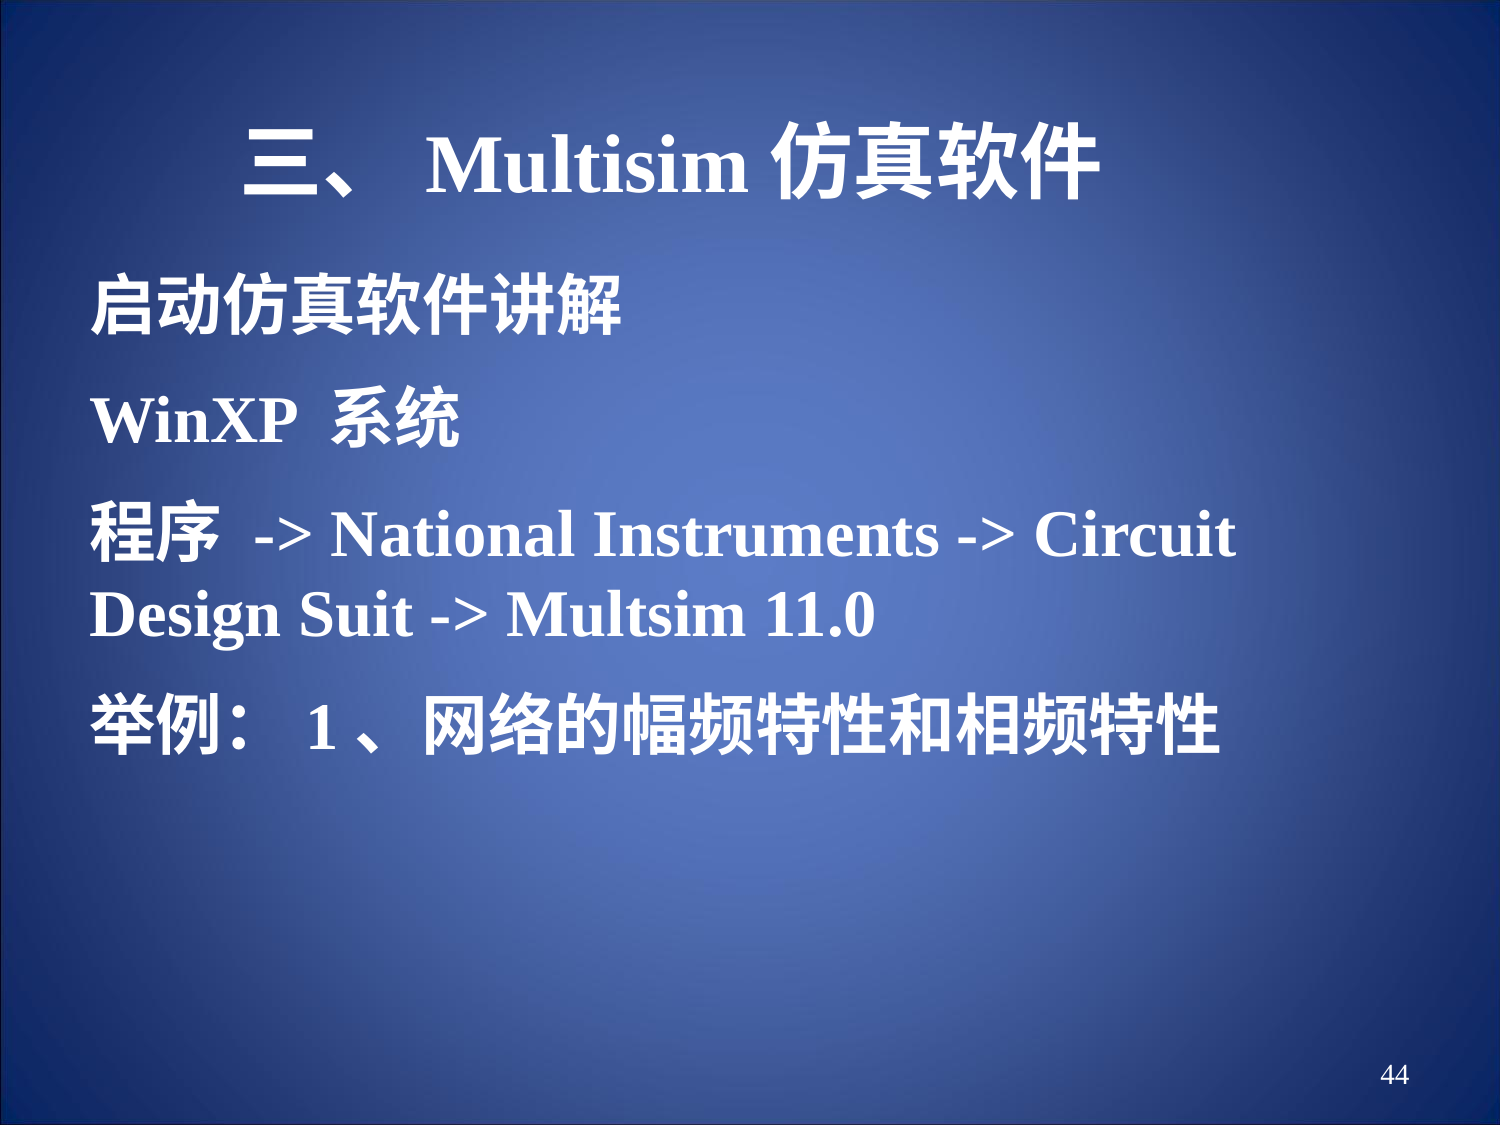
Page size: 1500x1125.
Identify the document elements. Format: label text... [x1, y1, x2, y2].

text_box 三、Multisim仿真软件 [224, 101, 1211, 217]
picture [0, 0, 1500, 1125]
text_box 启动仿真软件讲解 WinXP 系统 程序 -> National Instruments -> Circuit Design Suit -> Multsim 11.0 举例：1、网络的幅频特性和相频特性 [74, 255, 1376, 770]
slide_number 44 [1074, 1042, 1425, 1103]
